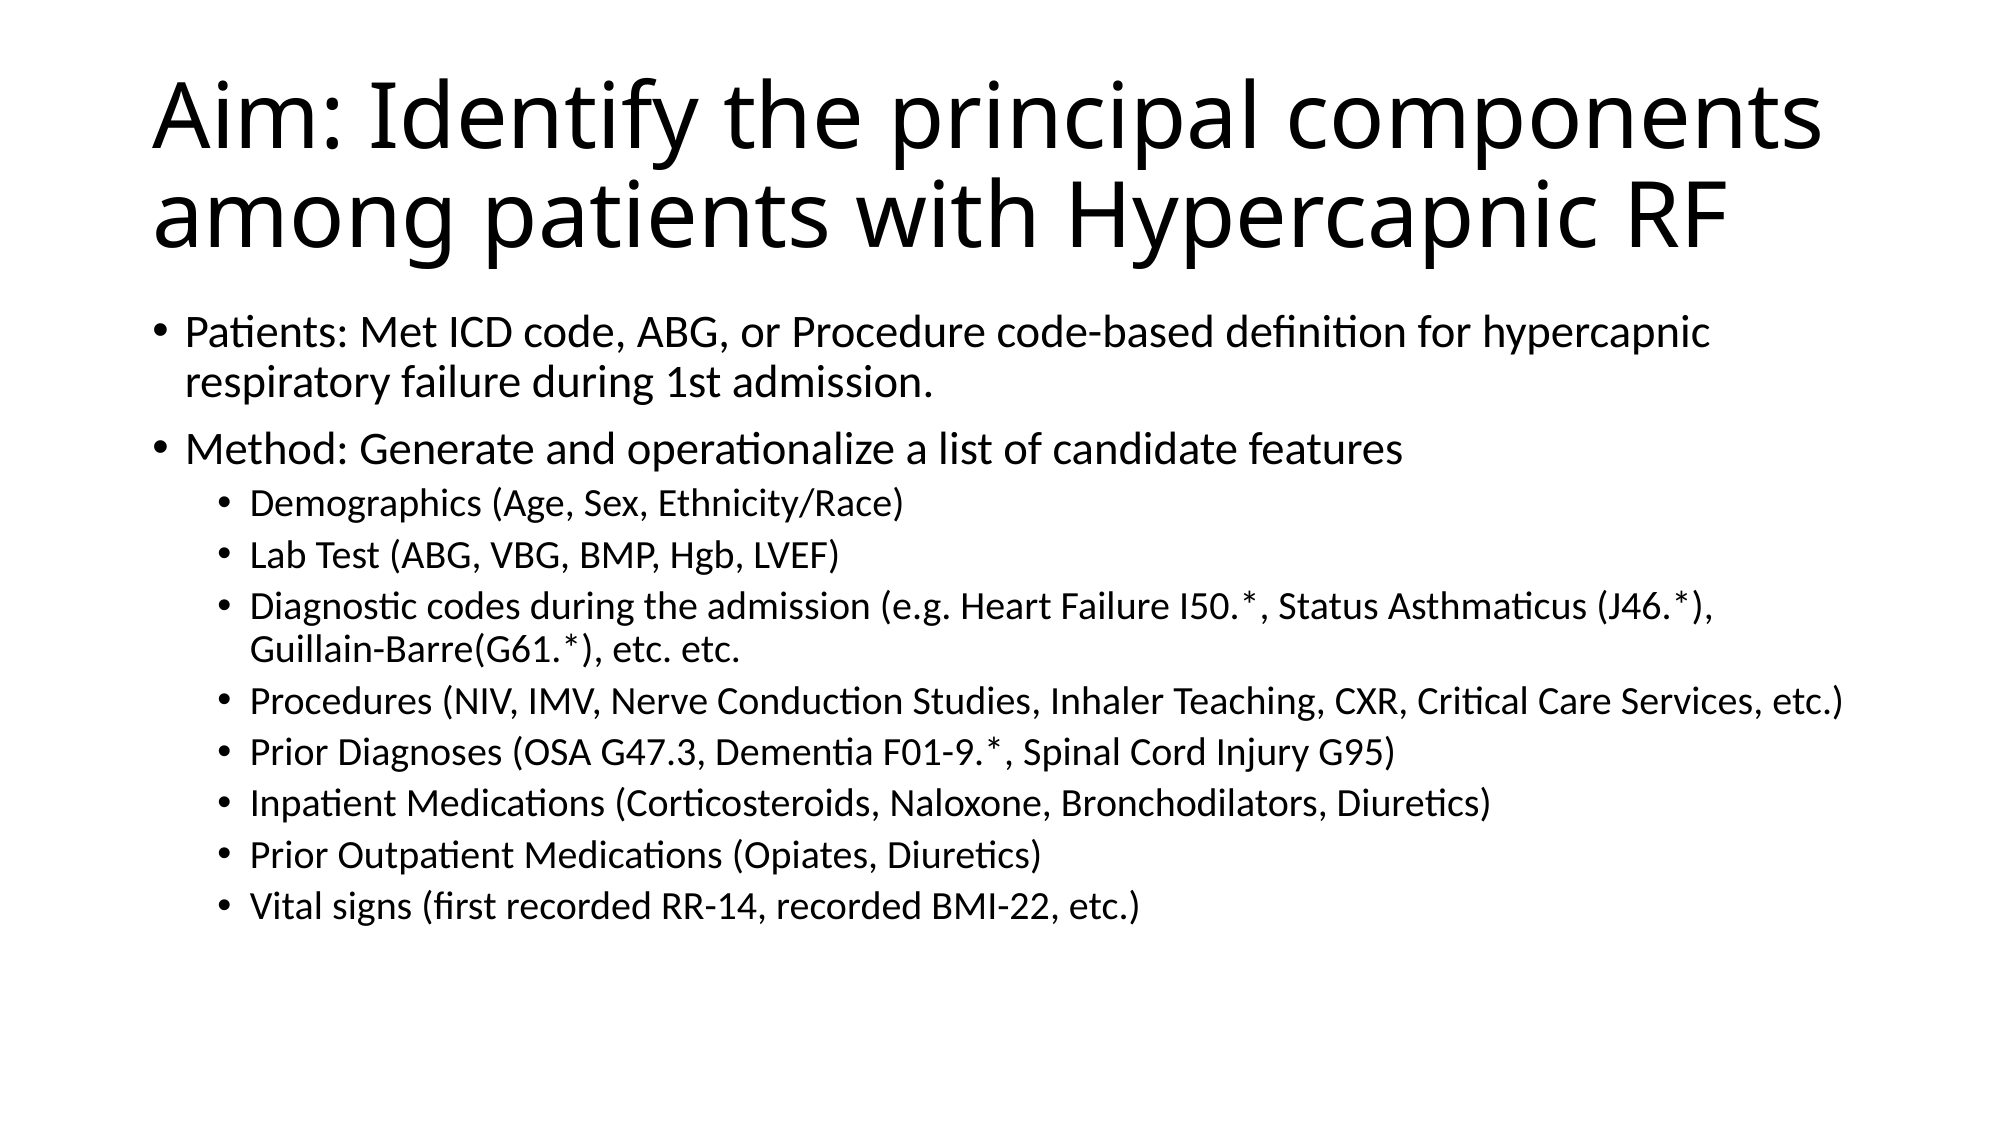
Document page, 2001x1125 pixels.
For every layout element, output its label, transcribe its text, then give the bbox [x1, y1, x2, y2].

list Patients: Met ICD code, ABG, or Procedure code-based definition for hypercapnic respiratory failure during 1st admission. Method: Generate and operationalize a list of candidate features Demographics (Age, Sex, Ethnicity/Race) Lab Test (ABG, VBG, BMP, Hgb, LVEF) Diagnostic codes during the admission (e.g. Heart Failure I50.*, Status Asthmaticus (J46.*), Guillain-Barre(G61.*), etc. etc. Procedures (NIV, IMV, Nerve Conduction Studies, Inhaler Teaching, CXR, Critical Care Services, etc.) Prior Diagnoses (OSA G47.3, Dementia F01-9.*, Spinal Cord Injury G95) Inpatient Medications (Corticosteroids, Naloxone, Bronchodilators, Diuretics) Prior Outpatient Medications (Opiates, Diuretics) Vital signs (first recorded RR-14, recorded BMI-22, etc.) [137, 299, 1863, 1014]
title Aim: Identify the principal components among patients with Hypercapnic RF [137, 59, 1863, 278]
